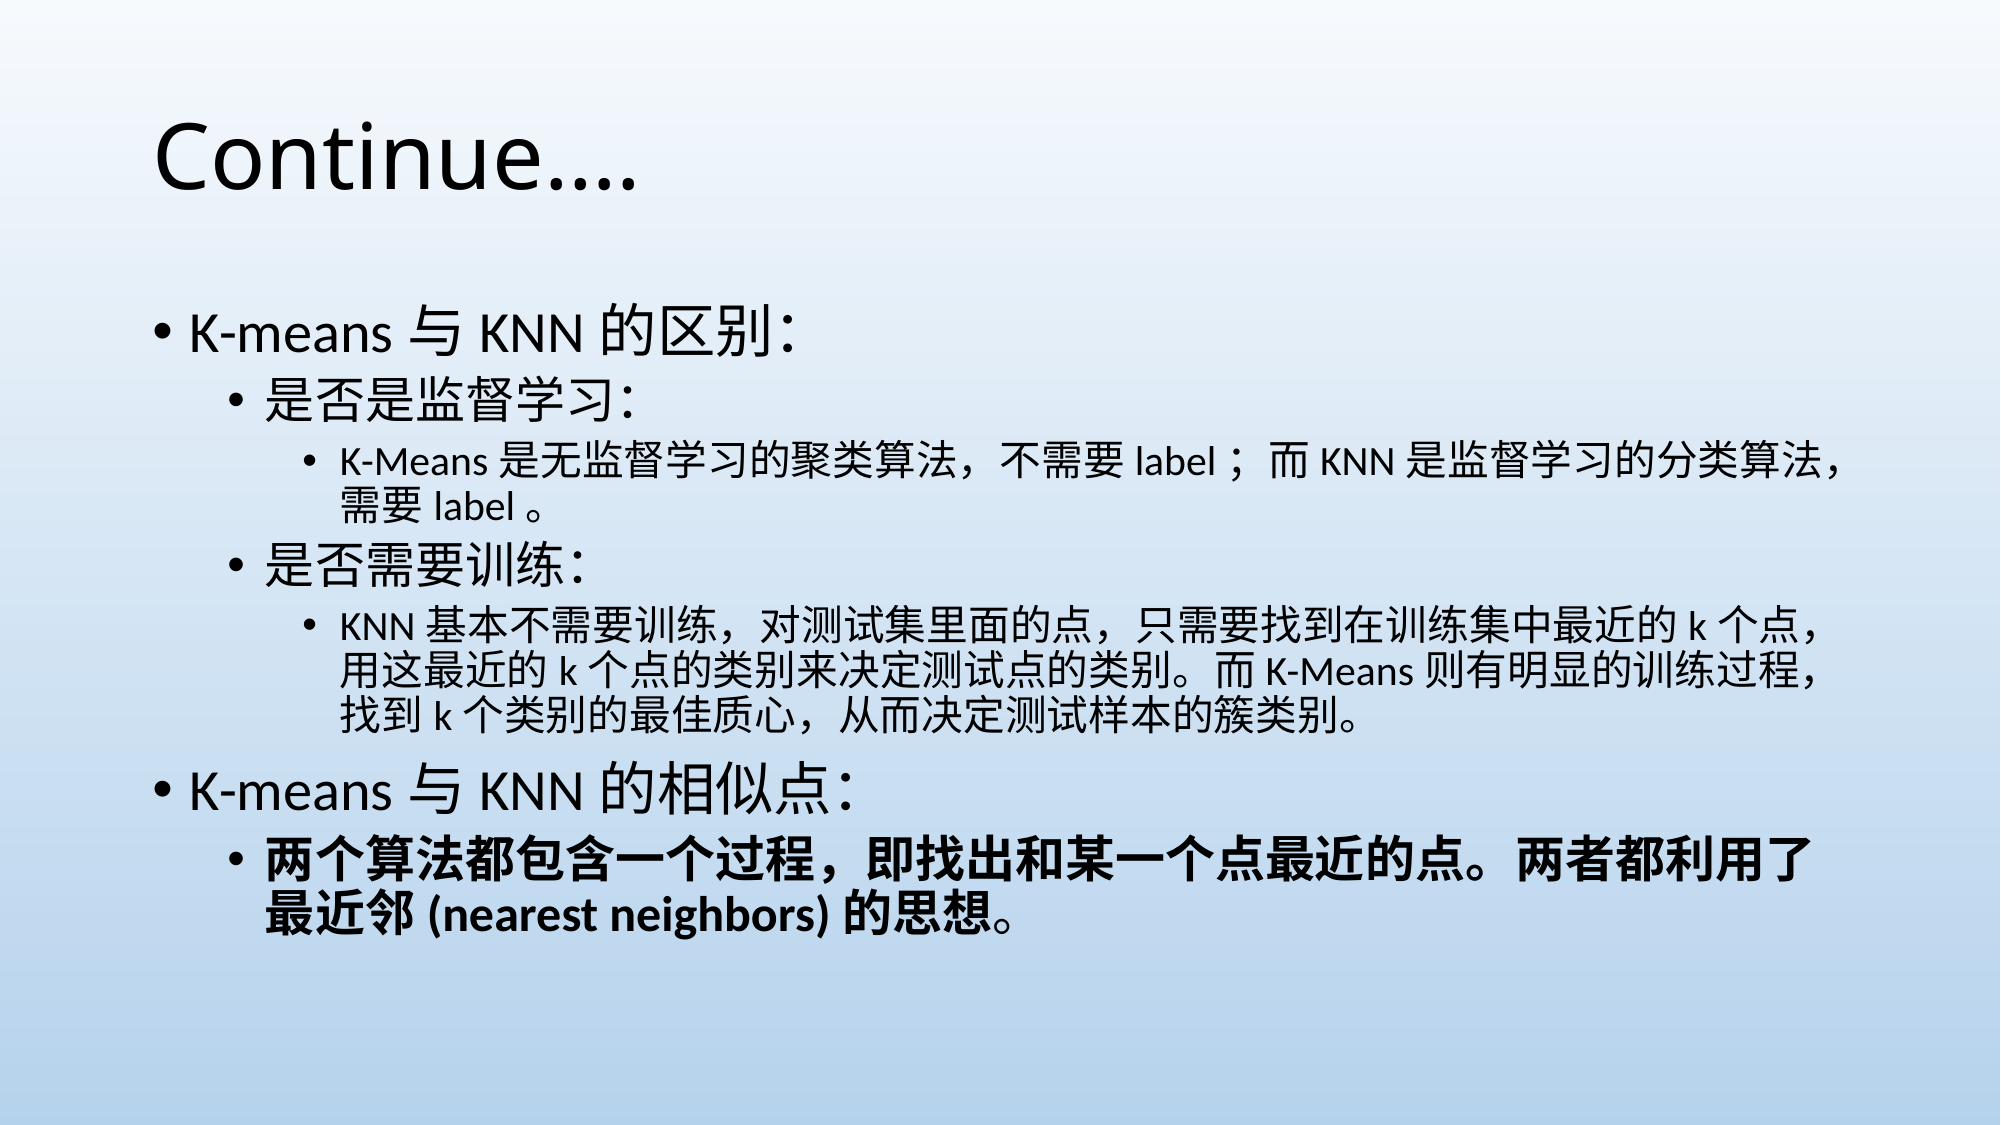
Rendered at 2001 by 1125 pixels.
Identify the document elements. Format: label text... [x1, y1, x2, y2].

list K-means与KNN的区别： 是否是监督学习： K-Means是无监督学习的聚类算法，不需要label；而KNN是监督学习的分类算法，需要label。 是否需要训练： KNN基本不需要训练，对测试集里面的点，只需要找到在训练集中最近的k个点，用这最近的k个点的类别来决定测试点的类别。而K-Means则有明显的训练过程，找到k个类别的最佳质心，从而决定测试样本的簇类别。 K-means与KNN的相似点： 两个算法都包含一个过程，即找出和某一个点最近的点。两者都利用了最近邻(nearest neighbors)的思想。 [137, 294, 1863, 1080]
title Continue…. [137, 59, 1863, 260]
